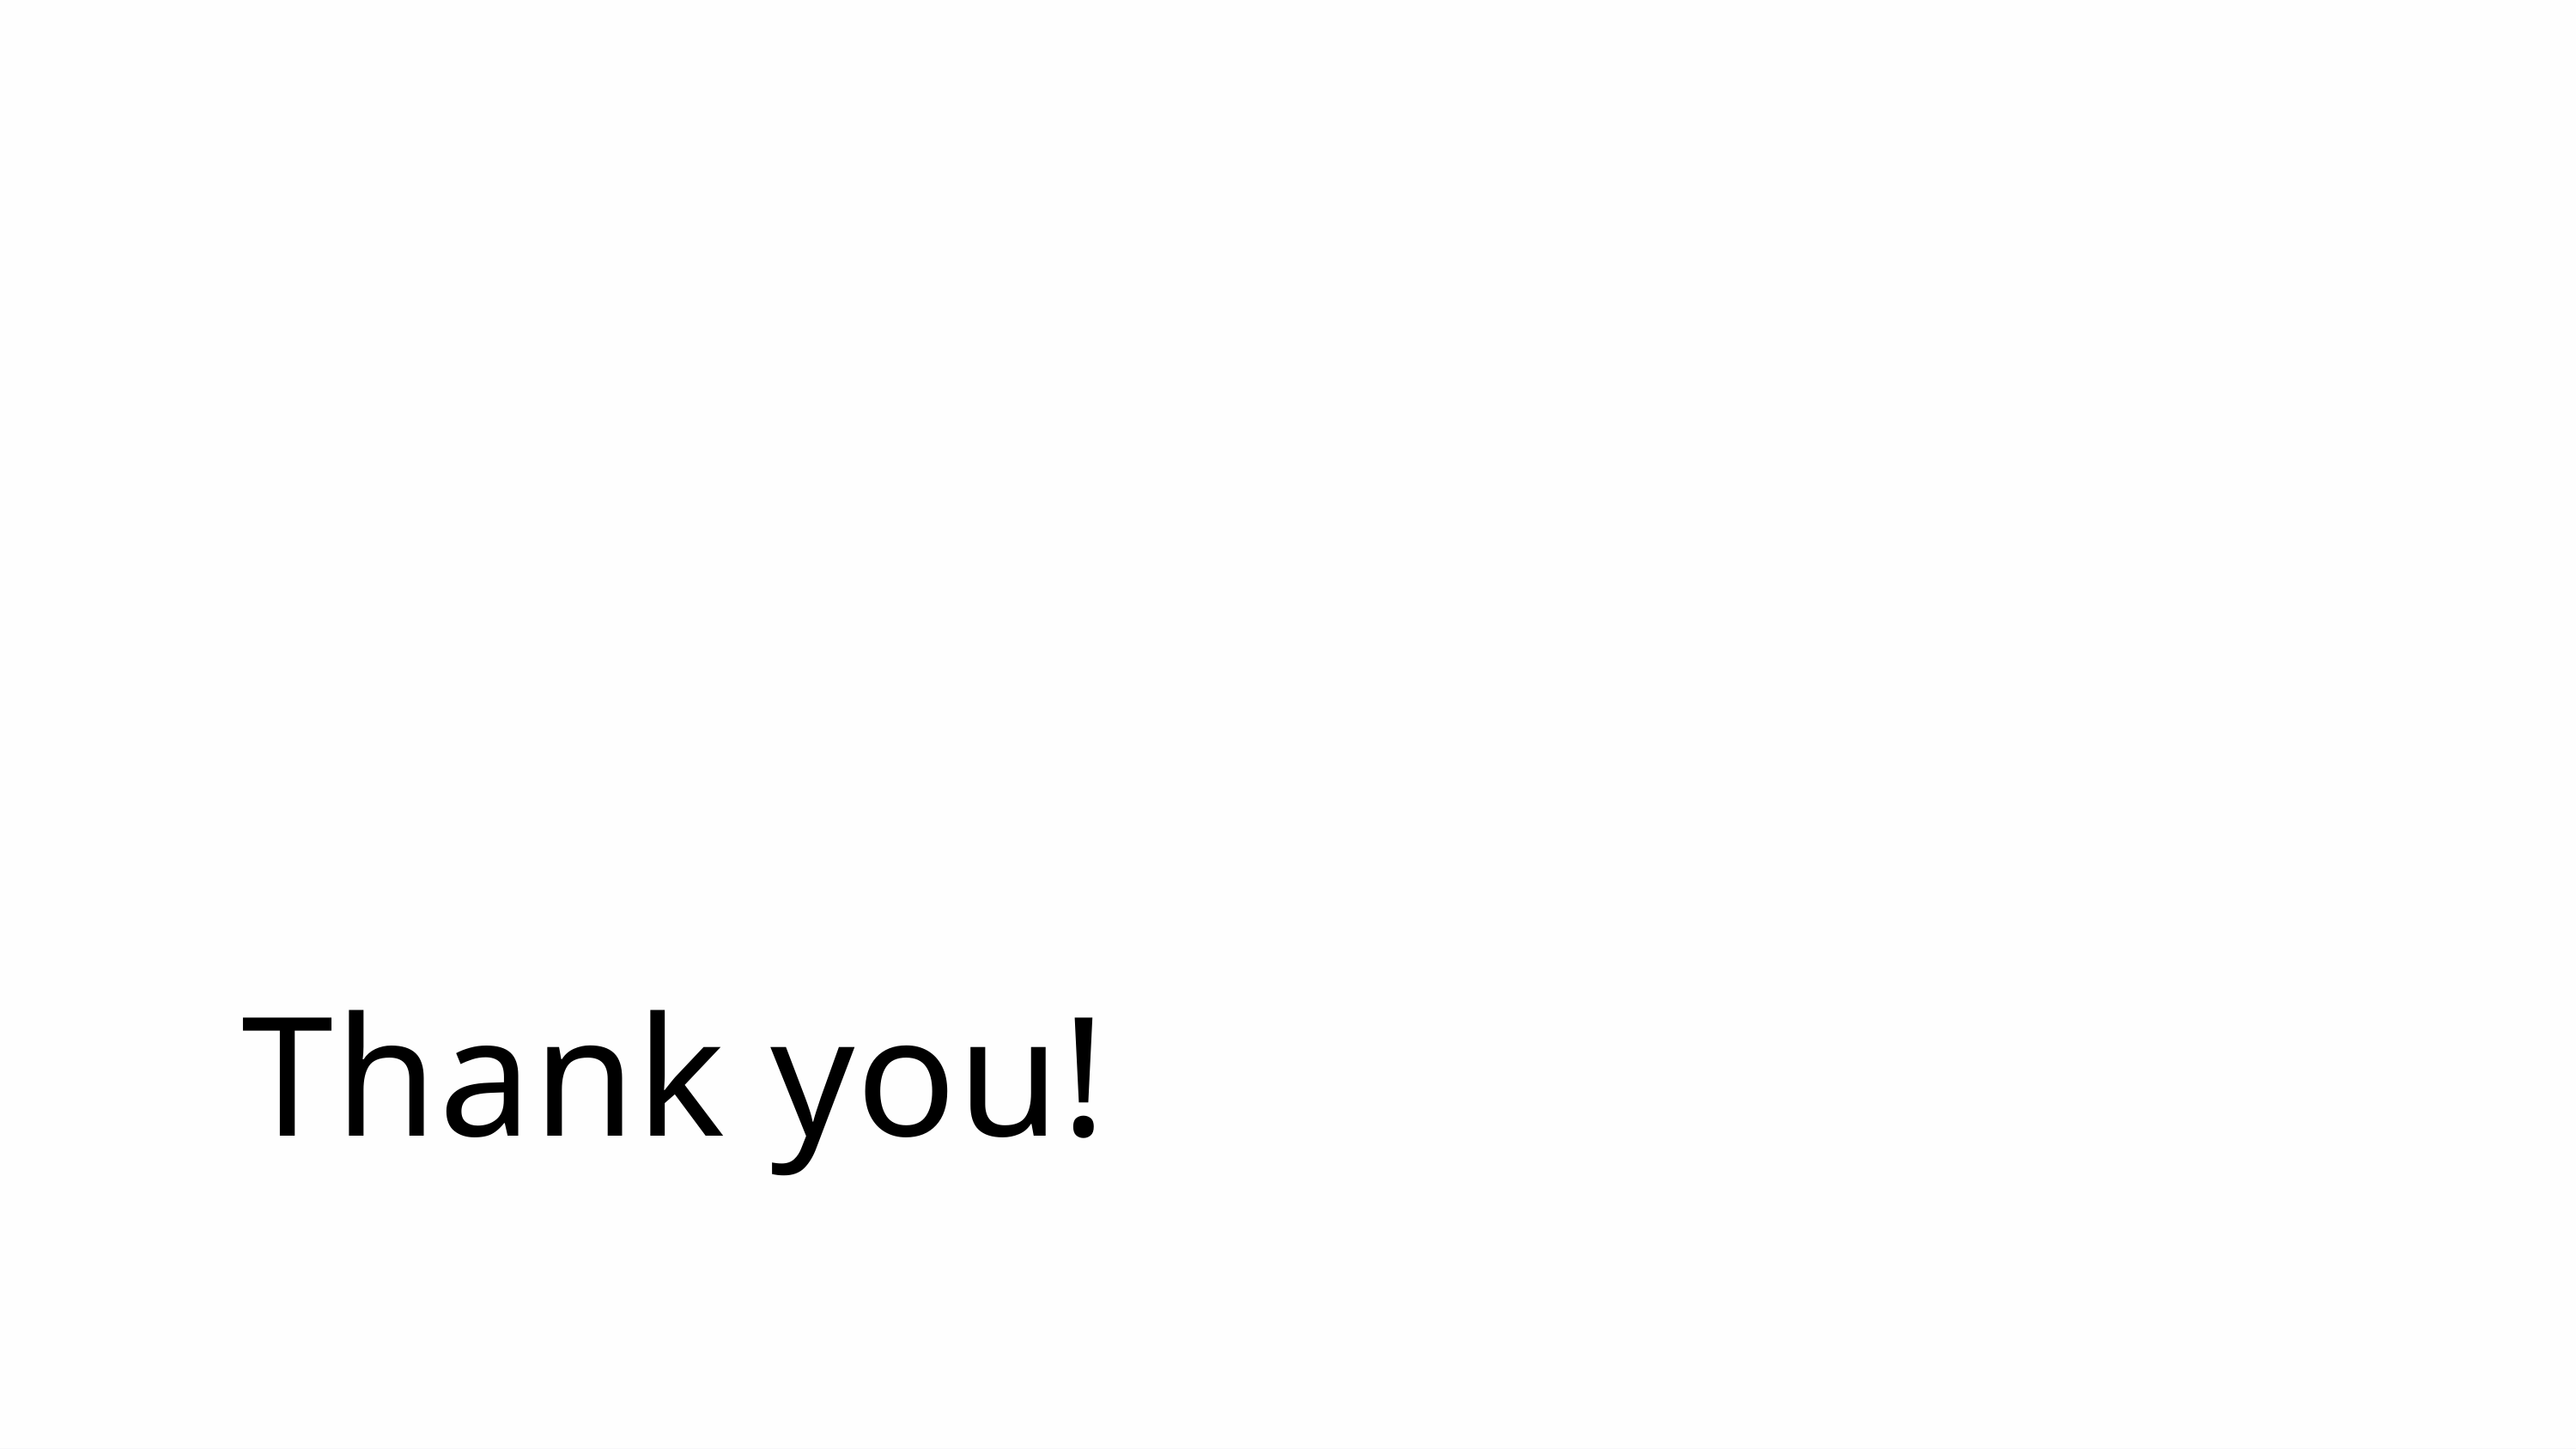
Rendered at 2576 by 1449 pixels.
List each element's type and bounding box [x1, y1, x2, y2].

text_box [0, 0, 2576, 1449]
